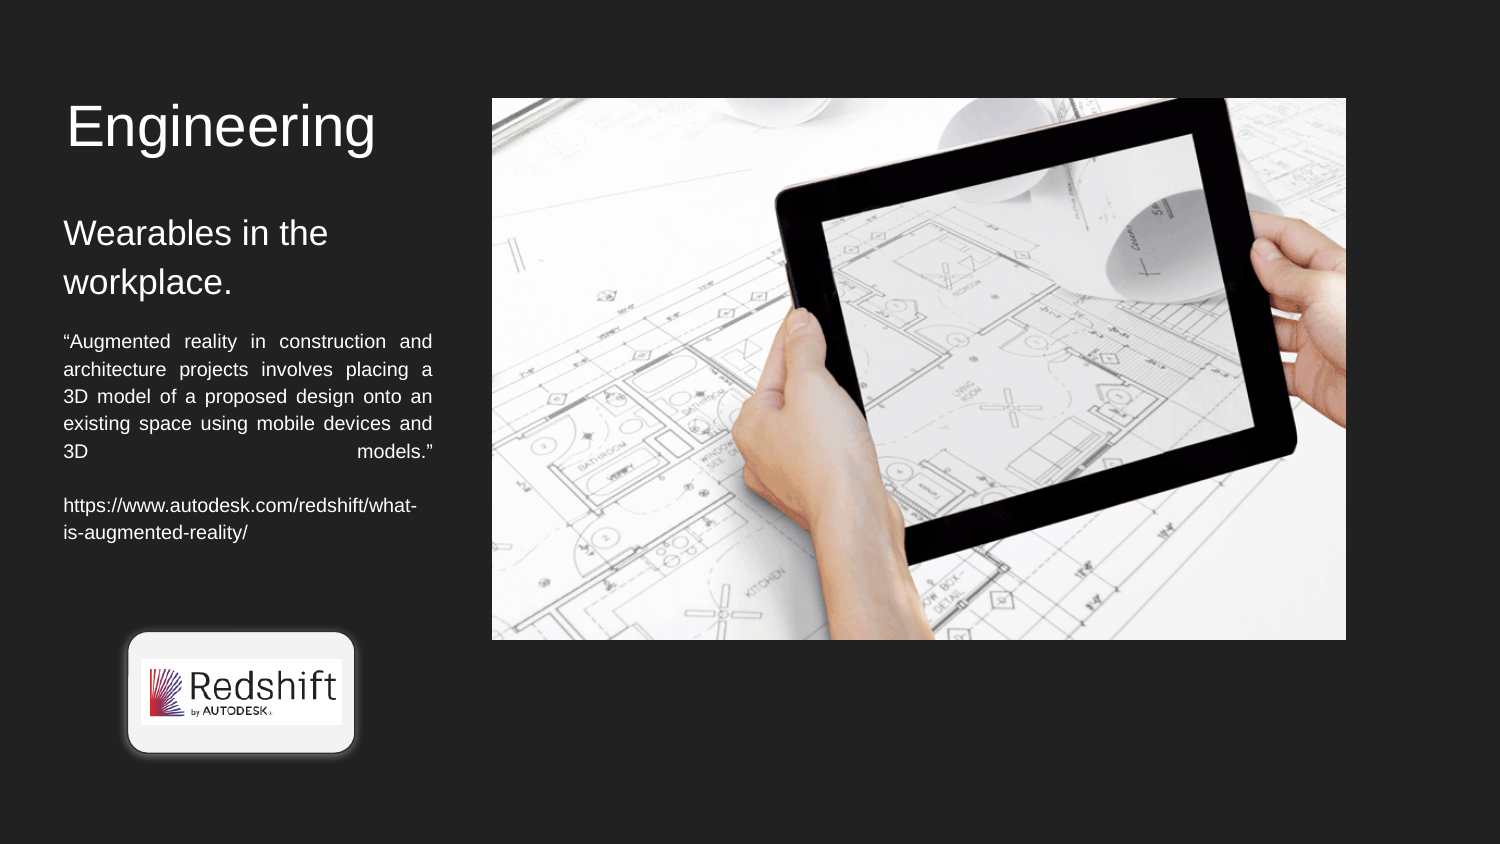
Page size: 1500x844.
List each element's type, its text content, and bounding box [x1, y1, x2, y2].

picture [140, 659, 342, 726]
title Engineering [51, 72, 1449, 167]
text_box [127, 631, 355, 754]
picture [492, 98, 1346, 640]
list Wearables in the workplace. “Augmented reality in construction and architecture projects involves placing a 3D model of a proposed design onto an existing space using mobile devices and 3D models.” https://www.autodesk.com/redshift/what-is-augmented-reality/ [48, 189, 449, 540]
